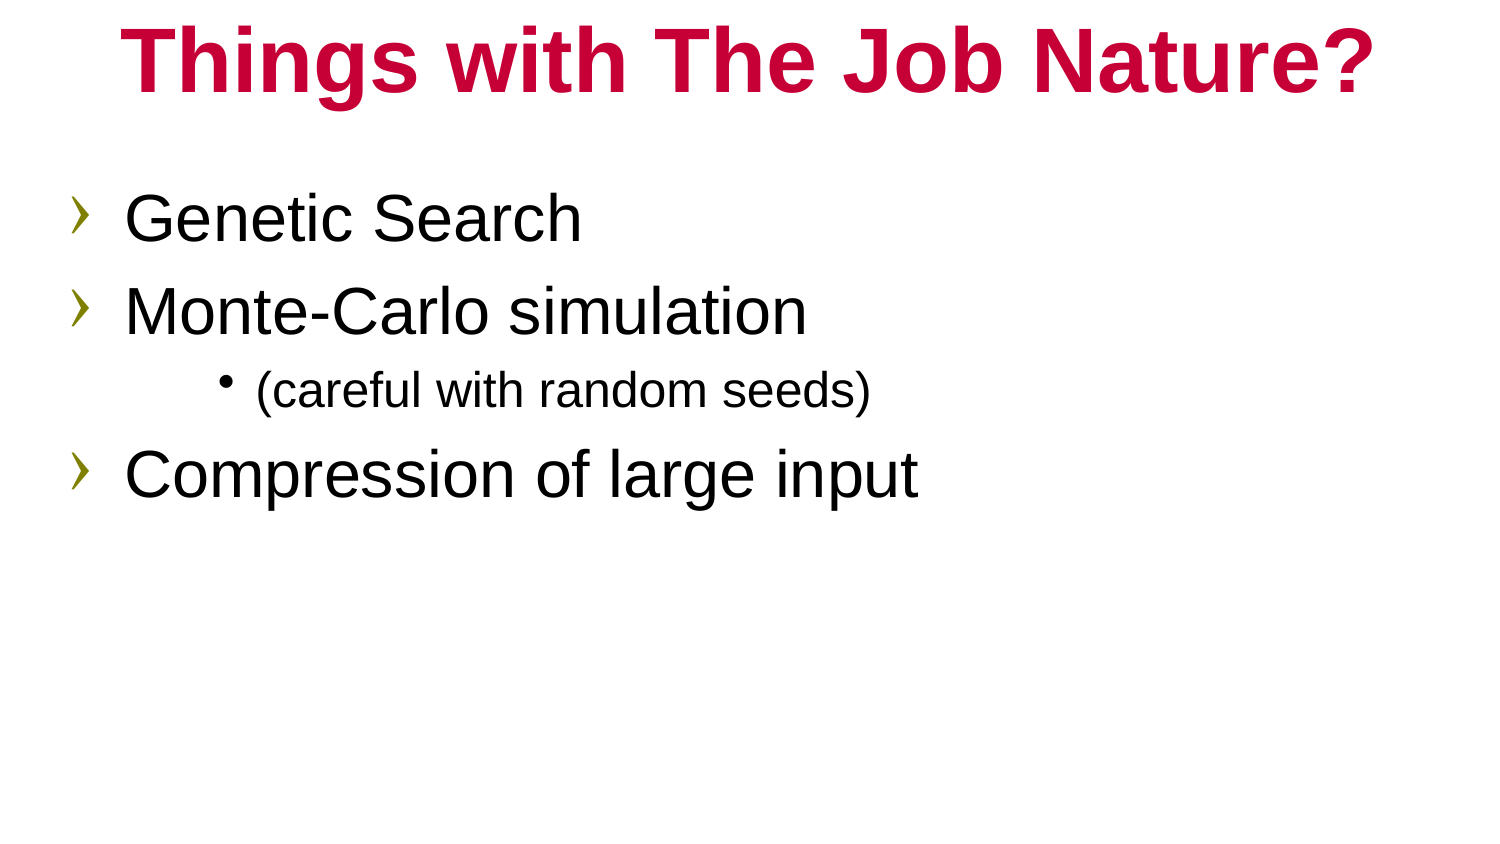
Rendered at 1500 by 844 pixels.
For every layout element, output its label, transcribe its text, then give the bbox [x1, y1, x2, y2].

title Things with The Job Nature? [0, 0, 1500, 113]
list Genetic Search Monte-Carlo simulation (careful with random seeds) Compression of large input [52, 166, 1431, 687]
